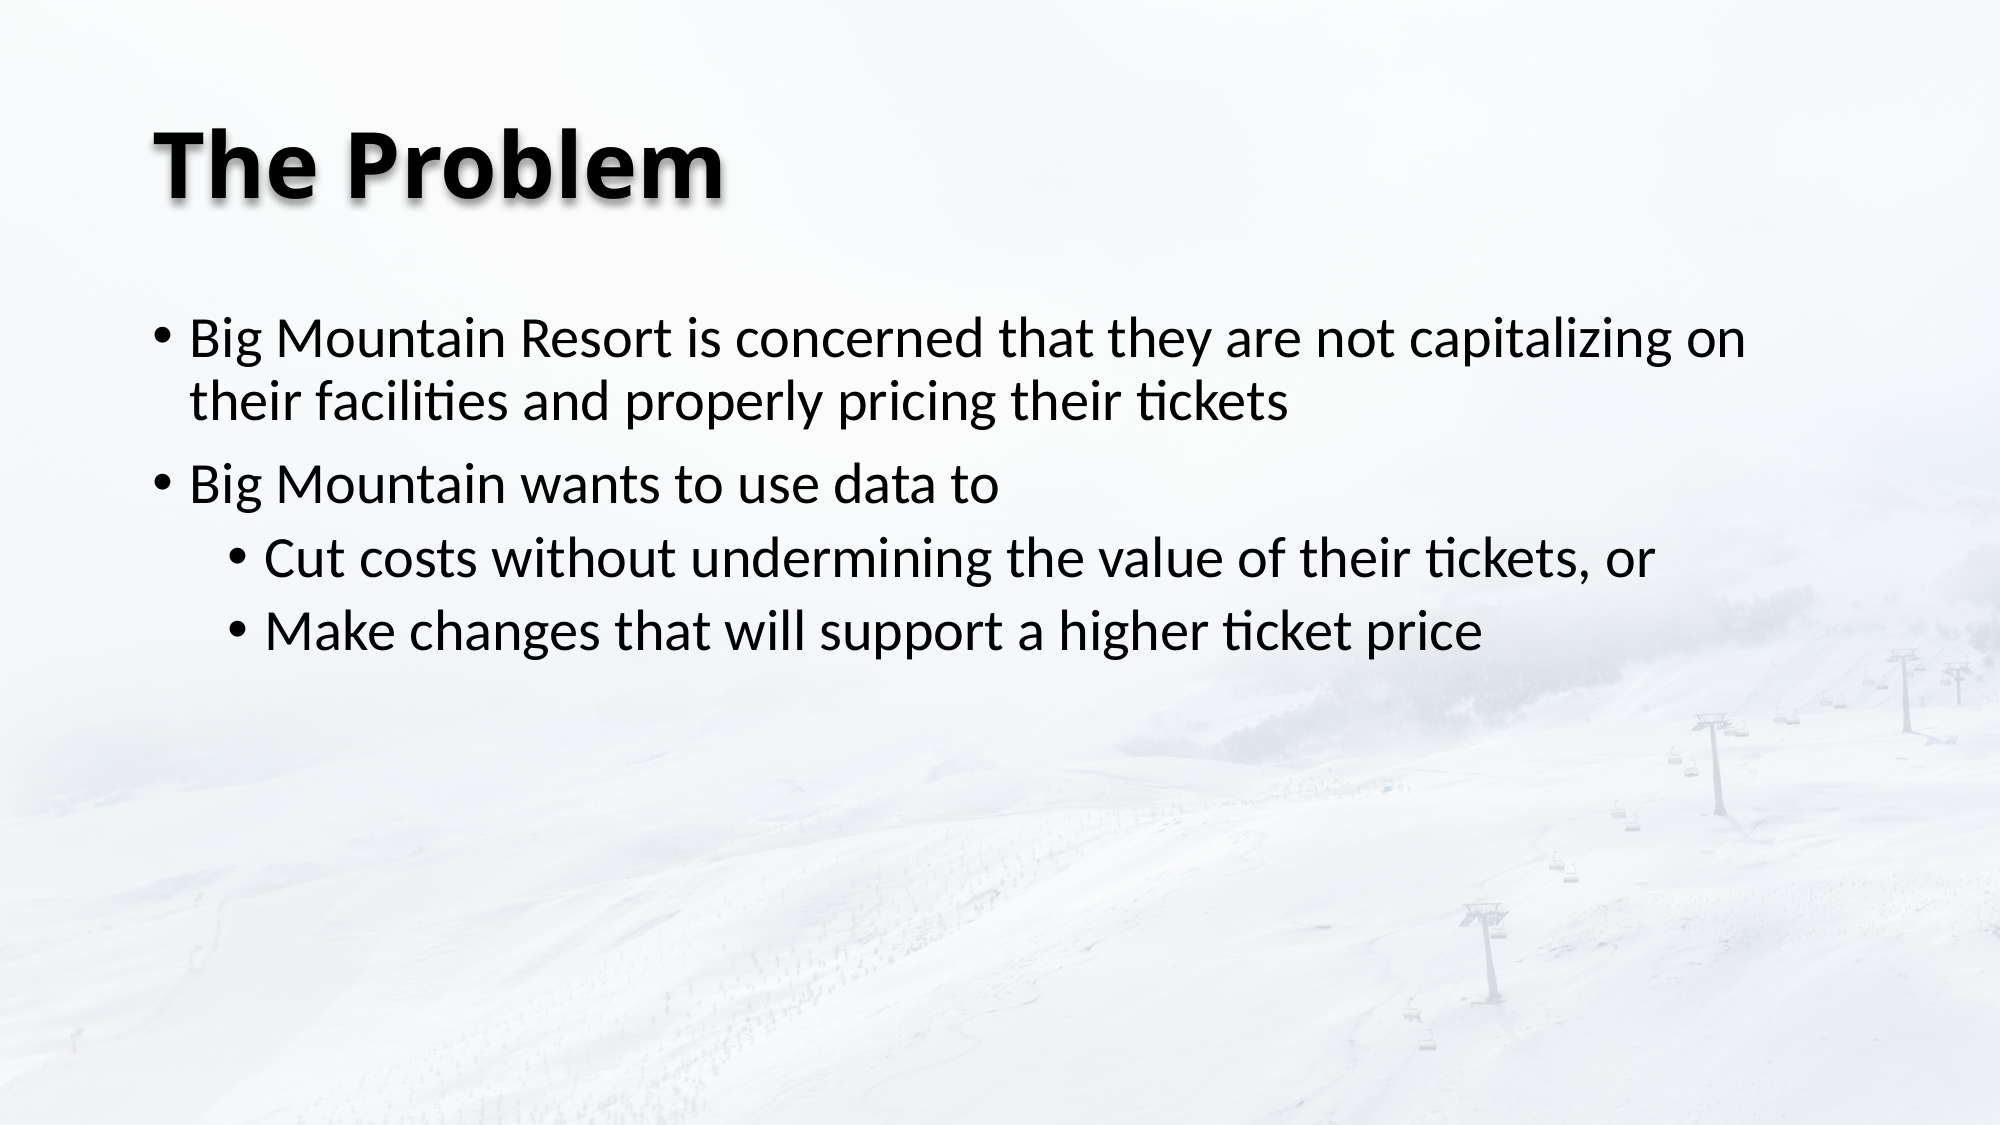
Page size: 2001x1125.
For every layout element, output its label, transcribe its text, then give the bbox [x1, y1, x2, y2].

title The Problem [137, 59, 1863, 278]
list Big Mountain Resort is concerned that they are not capitalizing on their facilities and properly pricing their tickets Big Mountain wants to use data to Cut costs without undermining the value of their tickets, or Make changes that will support a higher ticket price [137, 299, 1863, 1014]
